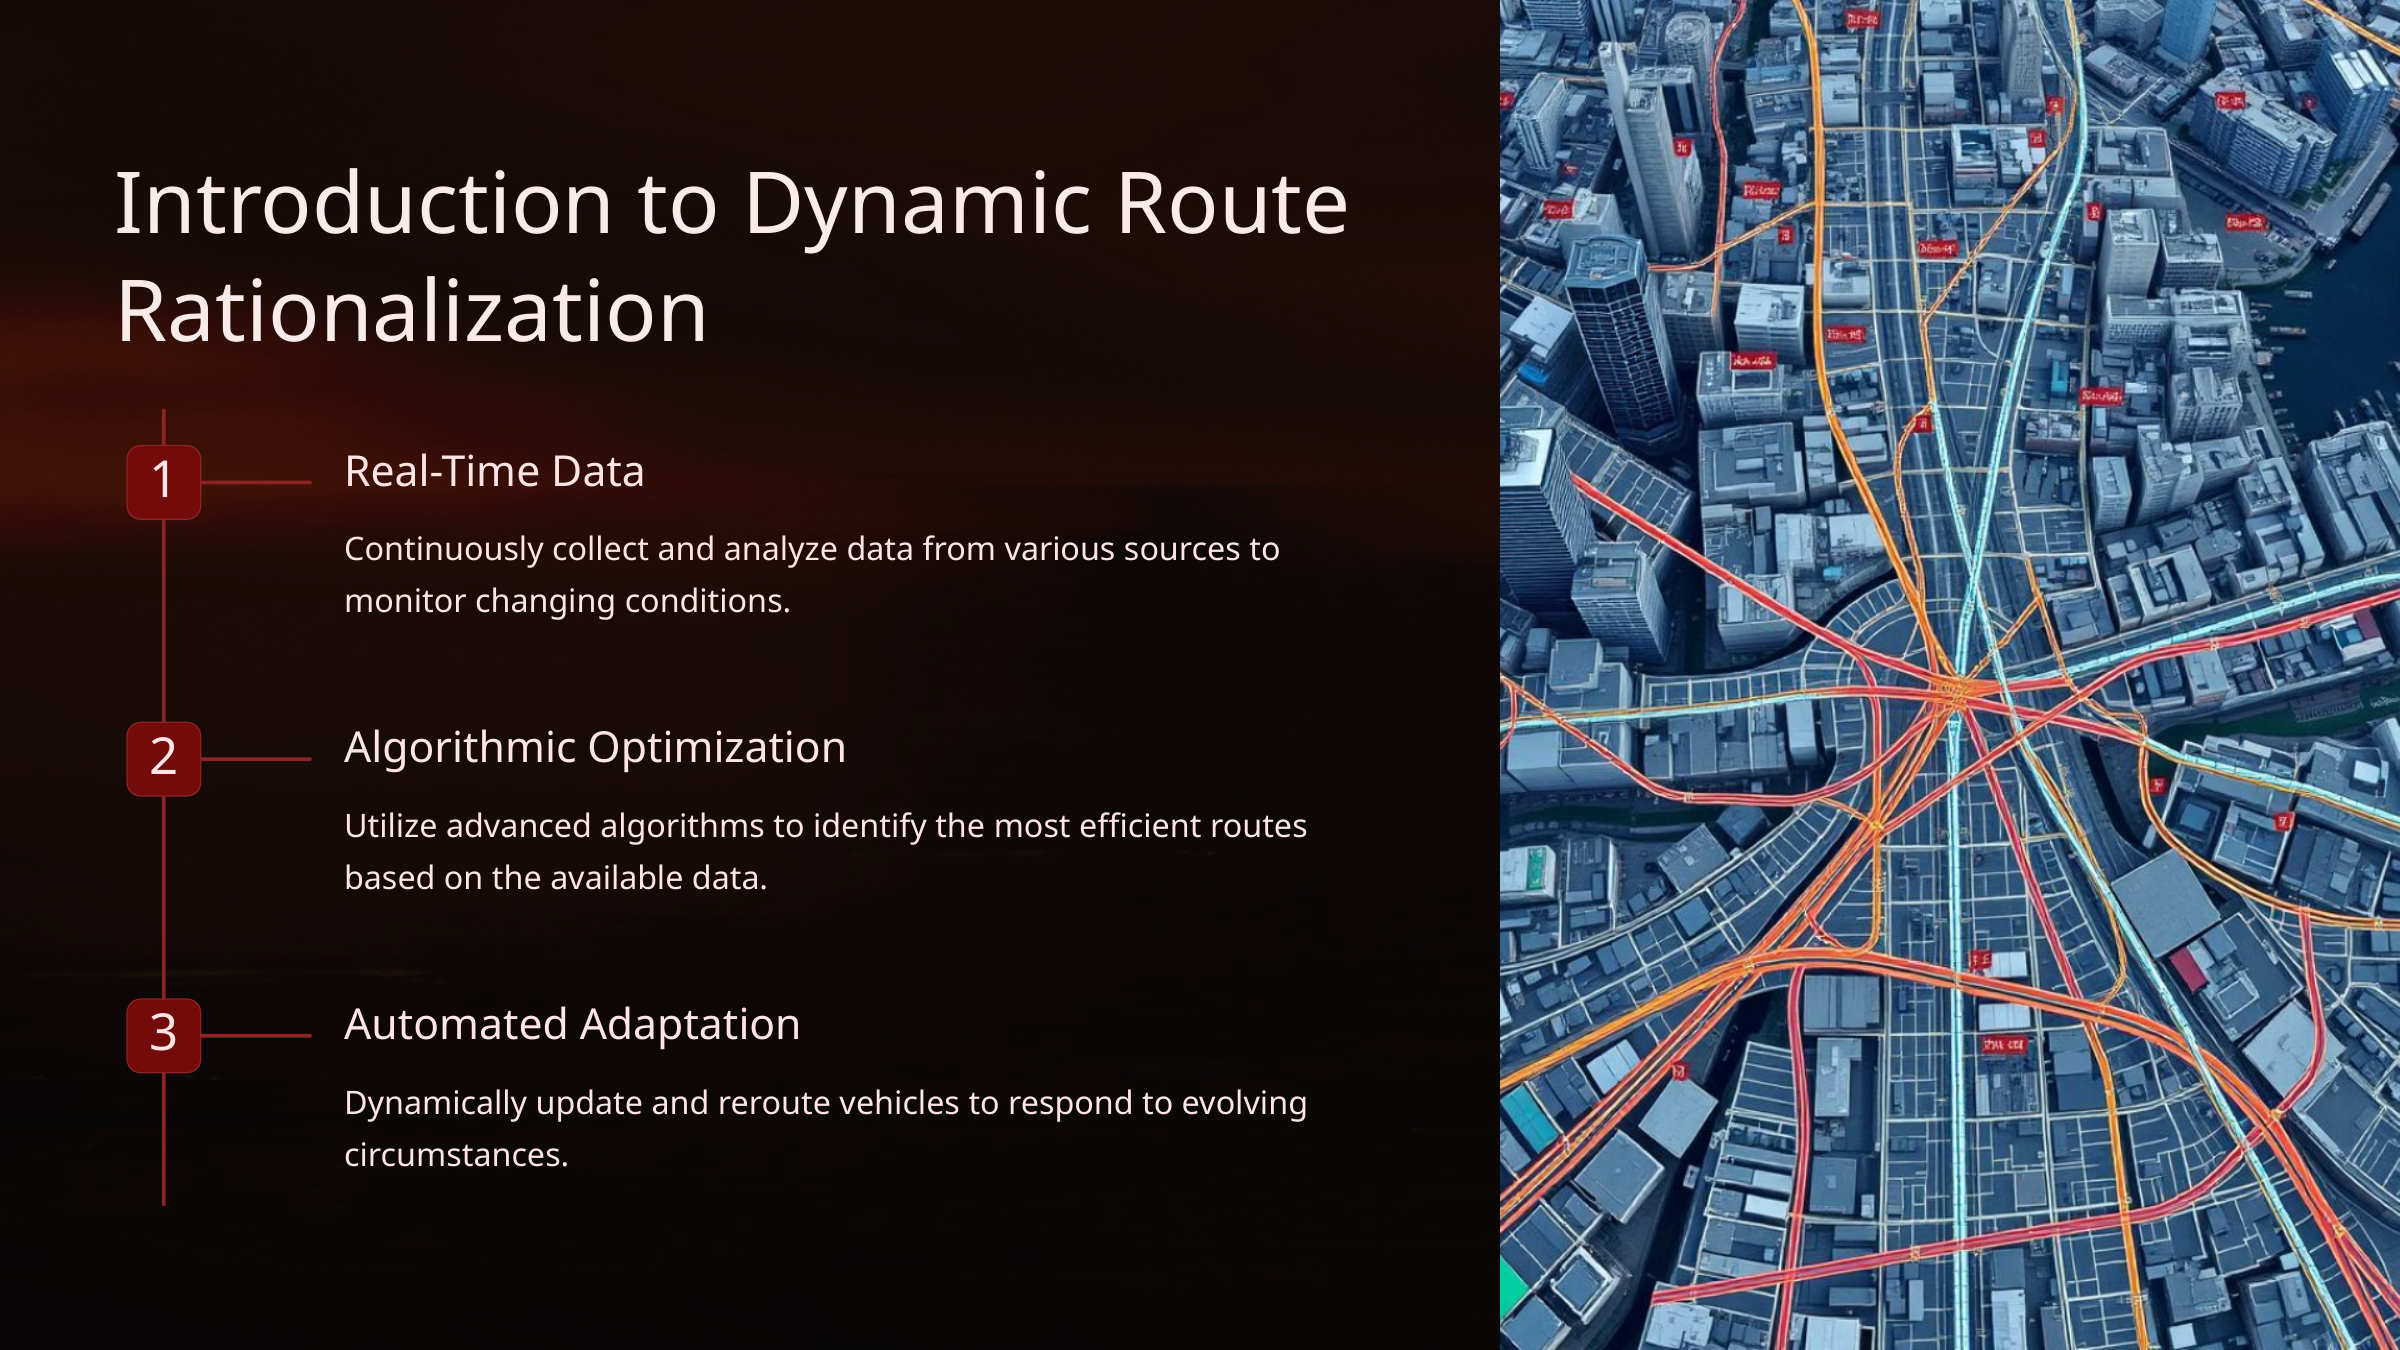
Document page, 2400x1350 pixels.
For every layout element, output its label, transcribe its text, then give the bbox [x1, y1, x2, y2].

text_box Introduction to Dynamic Route Rationalization [114, 143, 1386, 360]
text_box [127, 999, 201, 1073]
text_box [161, 408, 166, 445]
text_box Automated Adaptation [344, 994, 930, 1049]
text_box Algorithmic Optimization [344, 718, 988, 773]
text_box Real-Time Data [344, 441, 776, 496]
text_box Utilize advanced algorithms to identify the most efficient routes based on the available data. [344, 791, 1386, 897]
text_box Dynamically update and reroute vehicles to respond to evolving circumstances. [344, 1068, 1386, 1174]
text_box [127, 445, 201, 520]
text_box [201, 1033, 312, 1038]
text_box [161, 1073, 166, 1207]
text_box [161, 520, 166, 722]
text_box [201, 757, 312, 762]
text_box 3 [141, 1009, 187, 1062]
text_box 2 [142, 733, 186, 785]
picture [1499, 0, 2400, 1350]
text_box [161, 797, 166, 999]
text_box [127, 722, 201, 797]
text_box 1 [148, 456, 180, 509]
text_box Continuously collect and analyze data from various sources to monitor changing conditions. [344, 515, 1386, 620]
text_box [201, 480, 312, 485]
